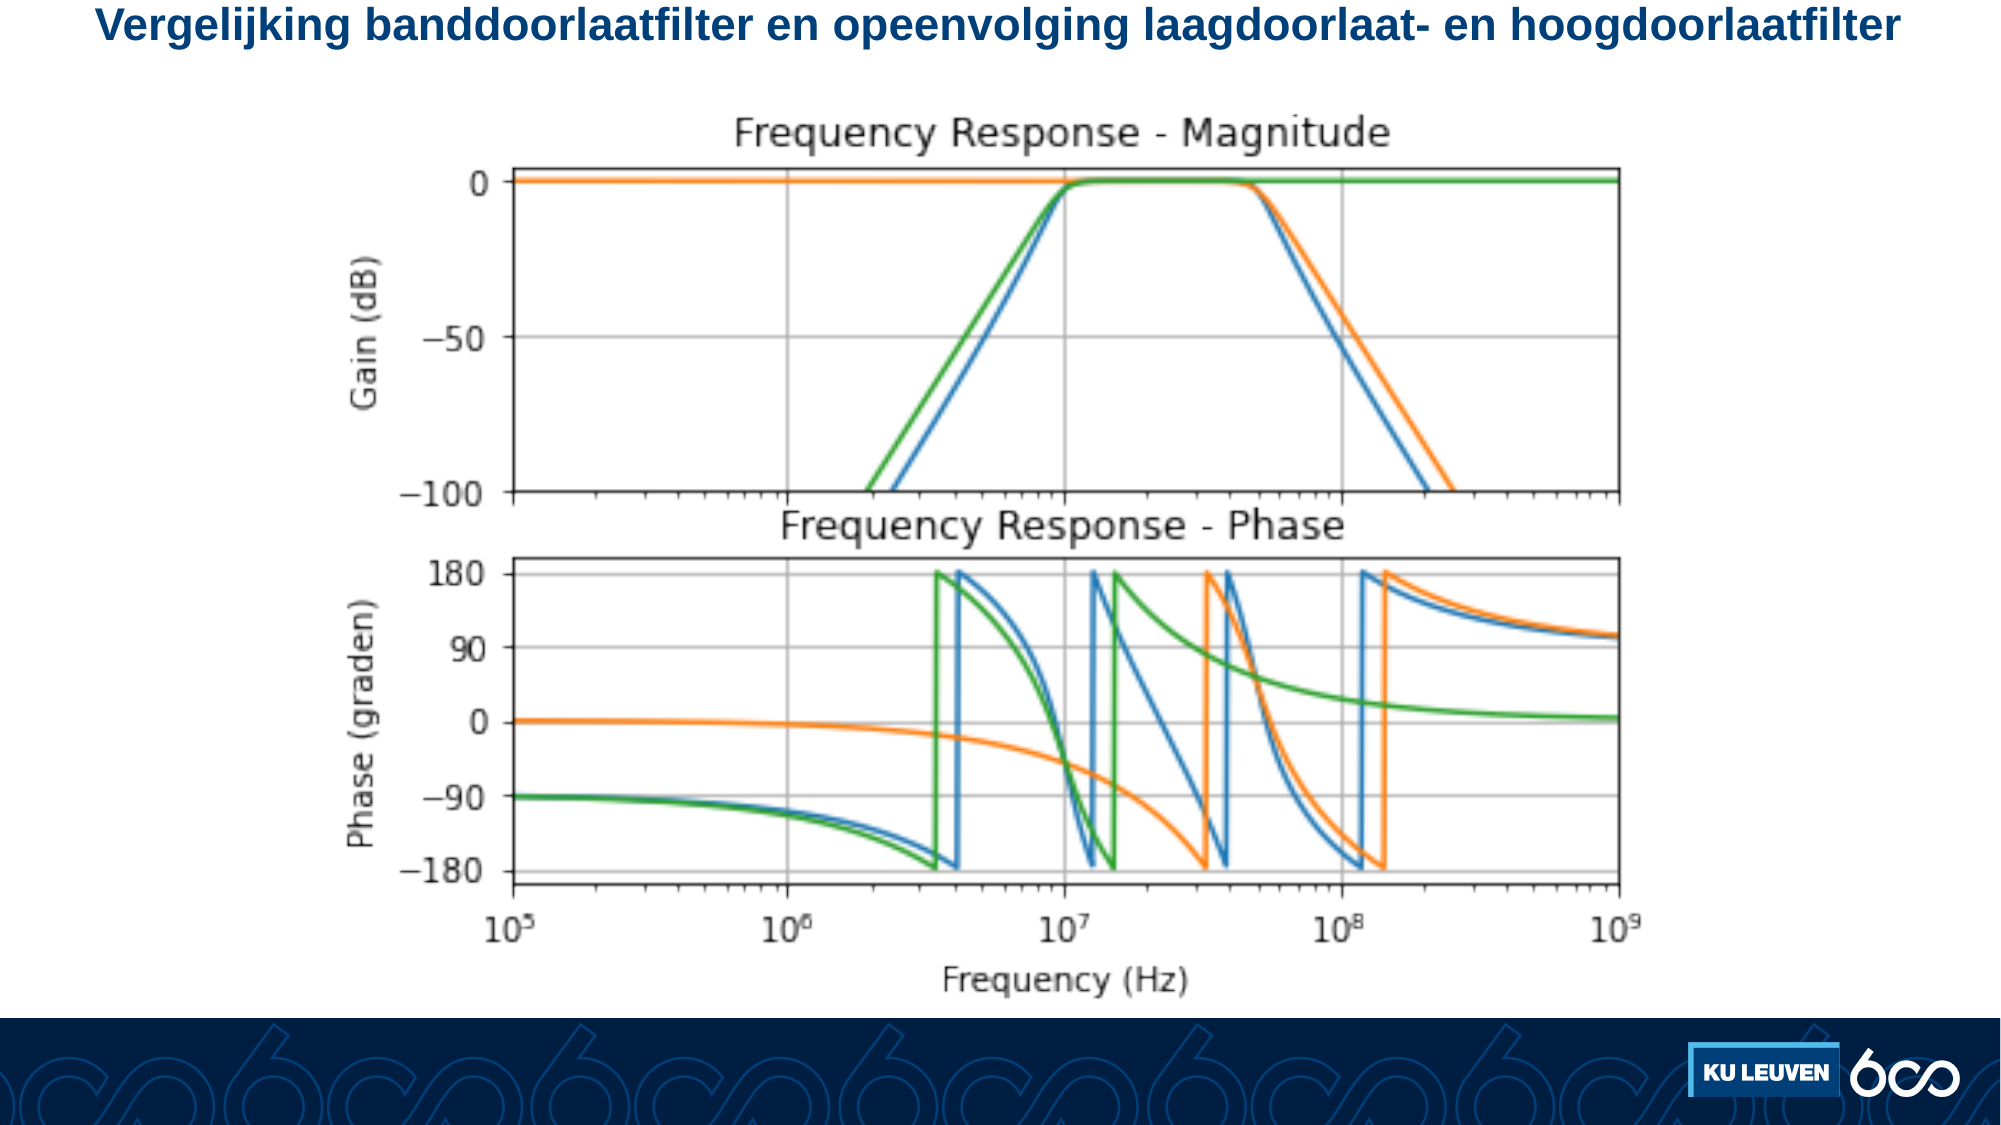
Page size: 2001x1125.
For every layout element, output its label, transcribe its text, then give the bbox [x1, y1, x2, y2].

picture [0, 92, 2001, 1125]
title Vergelijking banddoorlaatfilter en opeenvolging laagdoorlaat- en hoogdoorlaatfilter [94, 0, 1906, 108]
